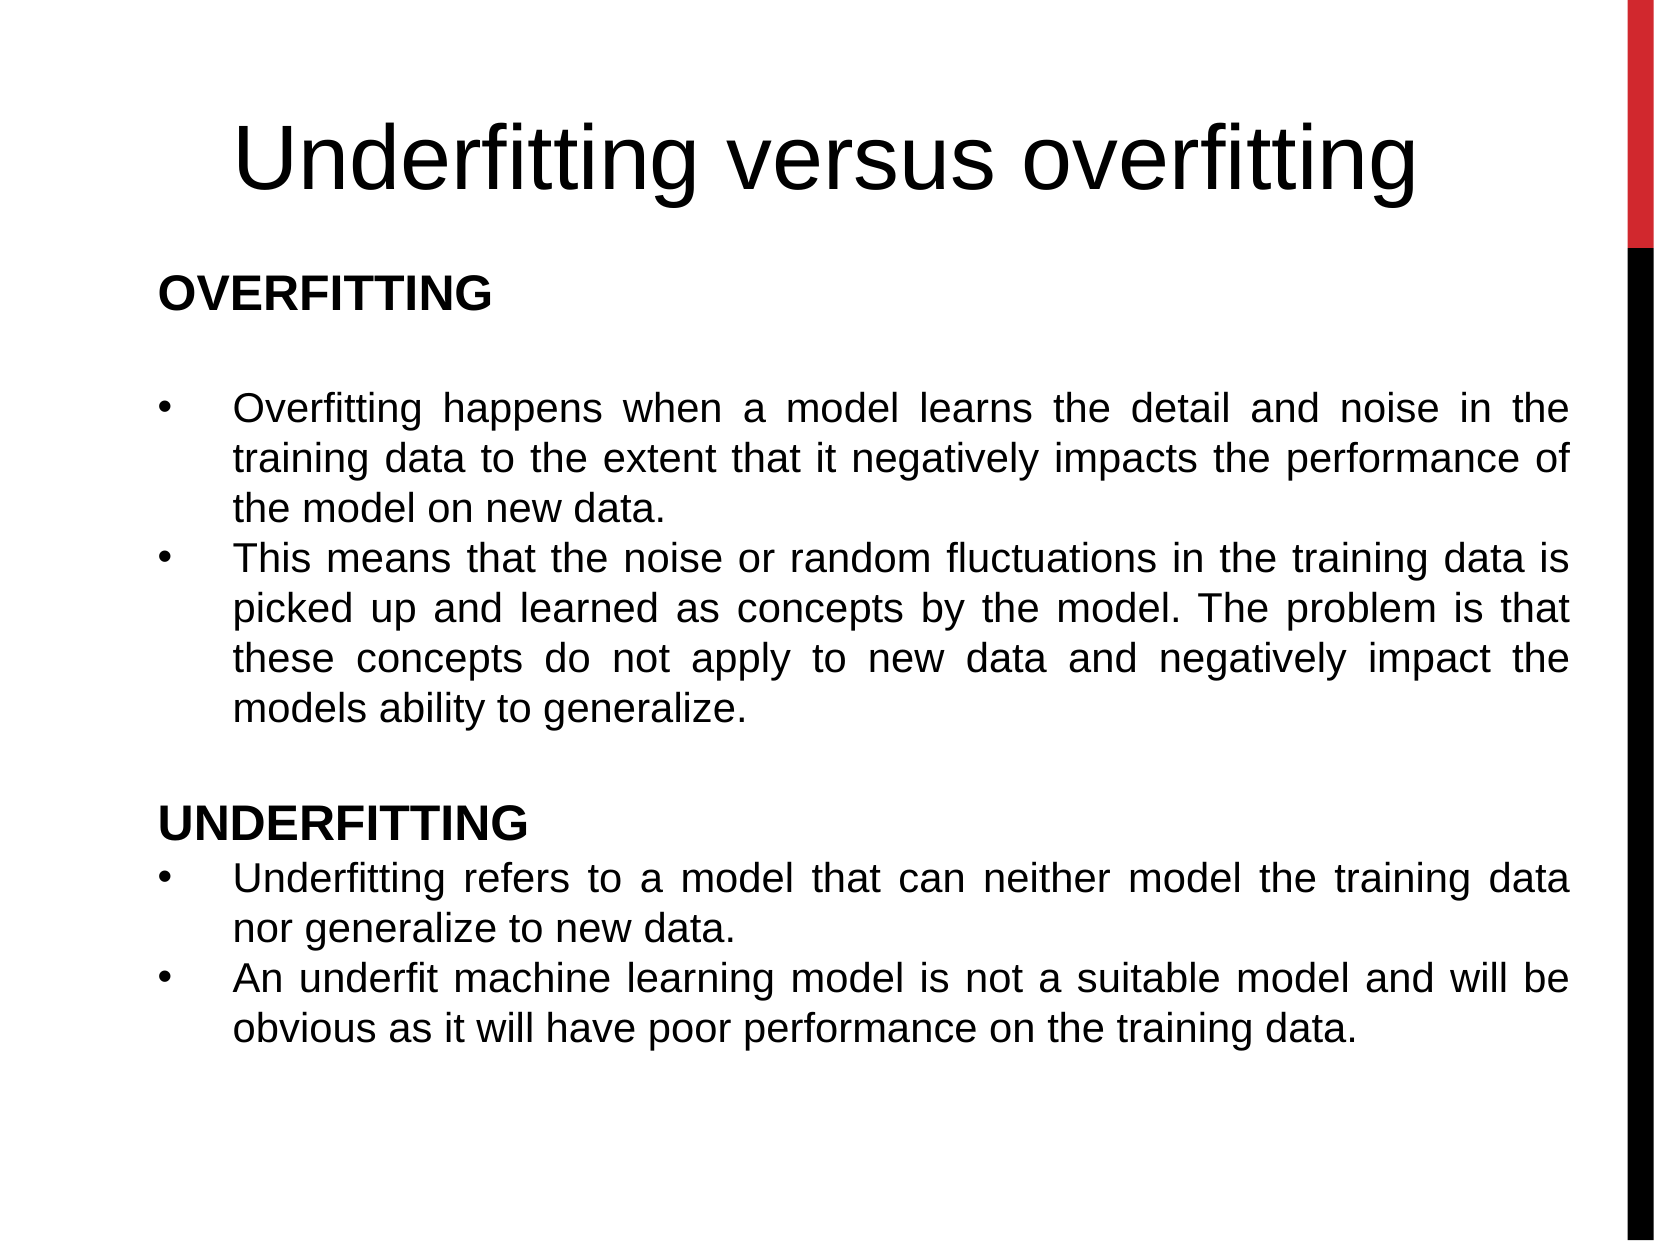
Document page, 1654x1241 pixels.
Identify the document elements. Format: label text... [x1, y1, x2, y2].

text_box OVERFITTING Overfitting happens when a model learns the detail and noise in the training data to the extent that it negatively impacts the performance of the model on new data. This means that the noise or random fluctuations in the training data is picked up and learned as concepts by the model. The problem is that these concepts do not apply to new data and negatively impact the models ability to generalize. UNDERFITTING Underfitting refers to a model that can neither model the training data nor generalize to new data. An underfit machine learning model is not a suitable model and will be obvious as it will have poor performance on the training data. [82, 260, 1571, 1101]
text_box Underfitting versus overfitting [82, 49, 1571, 257]
